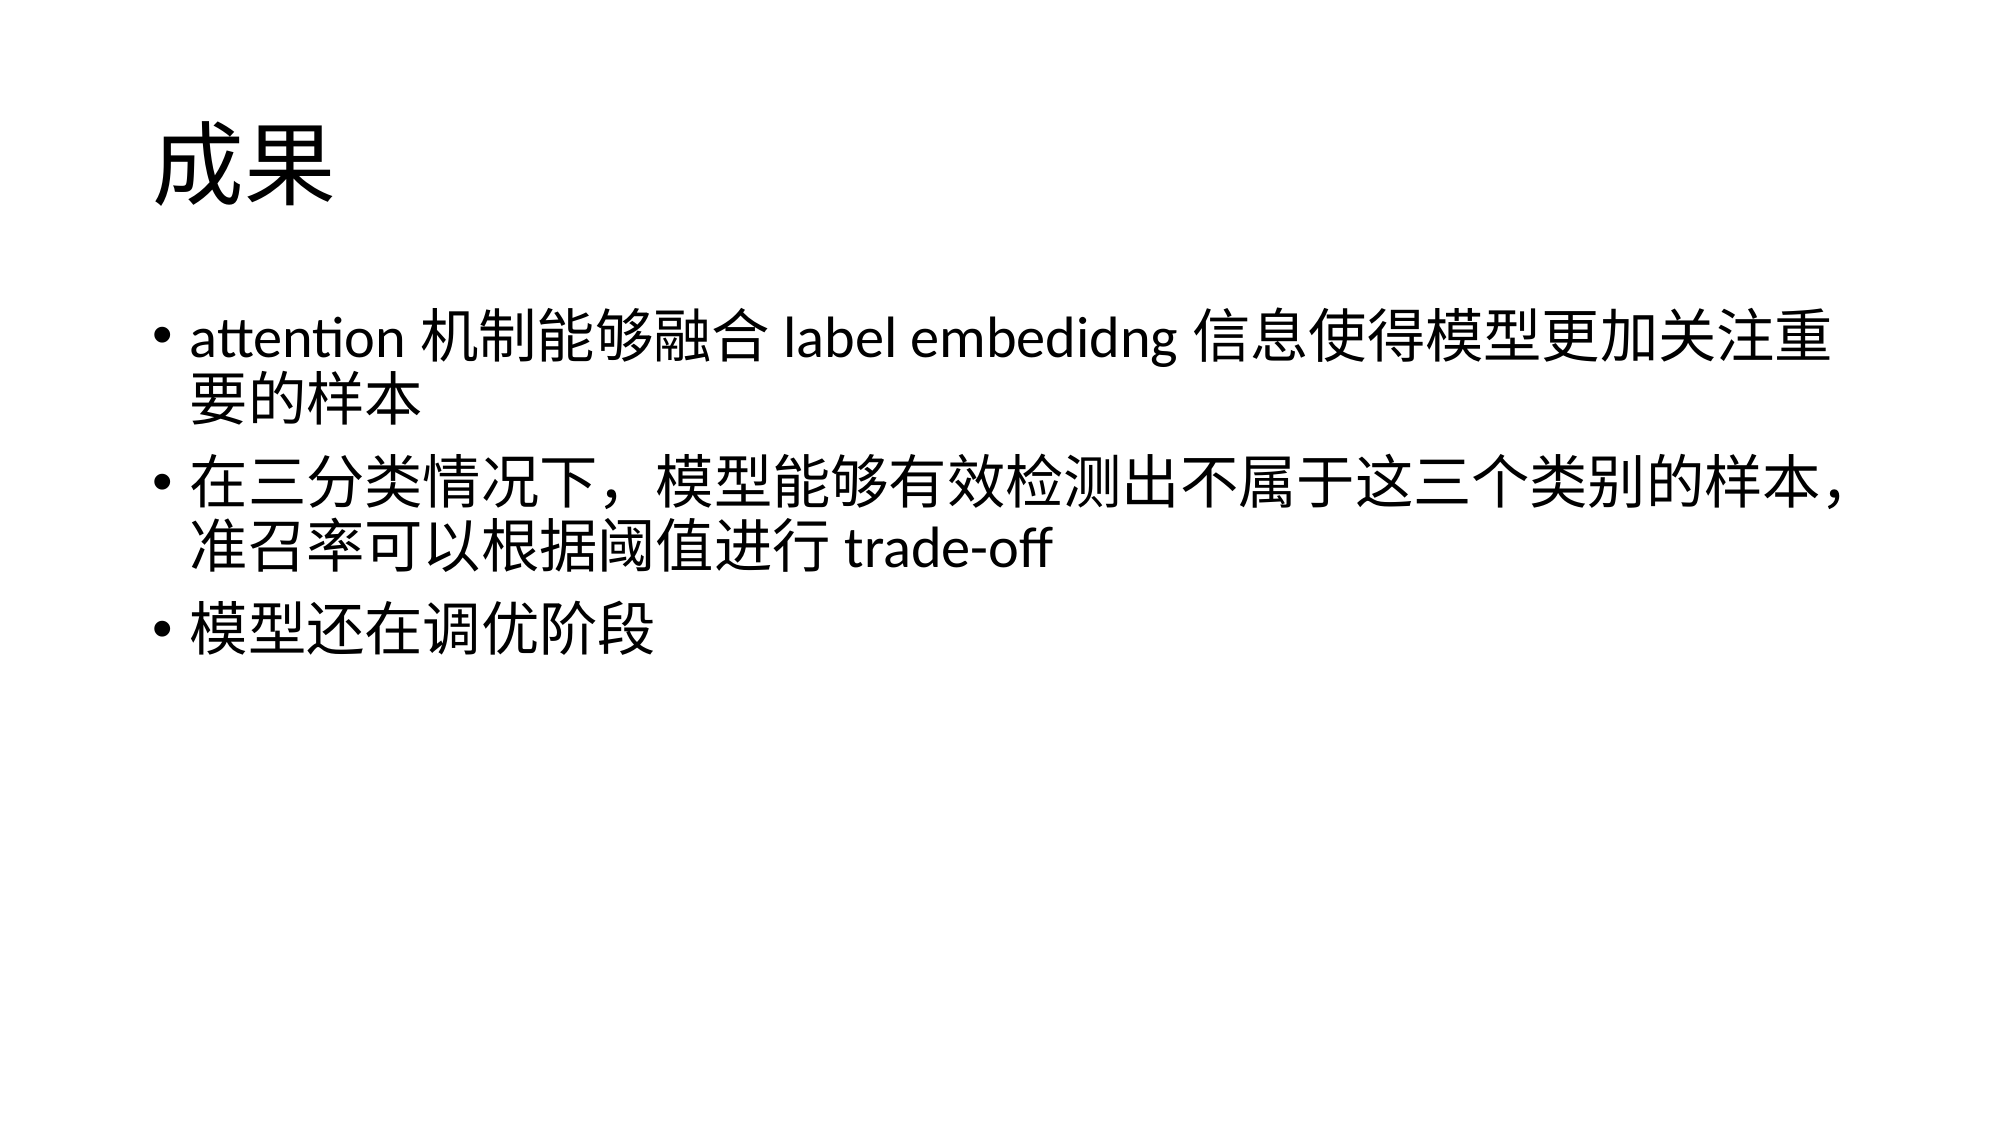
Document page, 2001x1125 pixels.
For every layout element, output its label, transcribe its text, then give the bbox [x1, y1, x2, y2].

title 成果 [137, 59, 1863, 278]
list attention机制能够融合label embedidng信息使得模型更加关注重要的样本 在三分类情况下，模型能够有效检测出不属于这三个类别的样本，准召率可以根据阈值进行trade-off 模型还在调优阶段 [137, 299, 1863, 1014]
